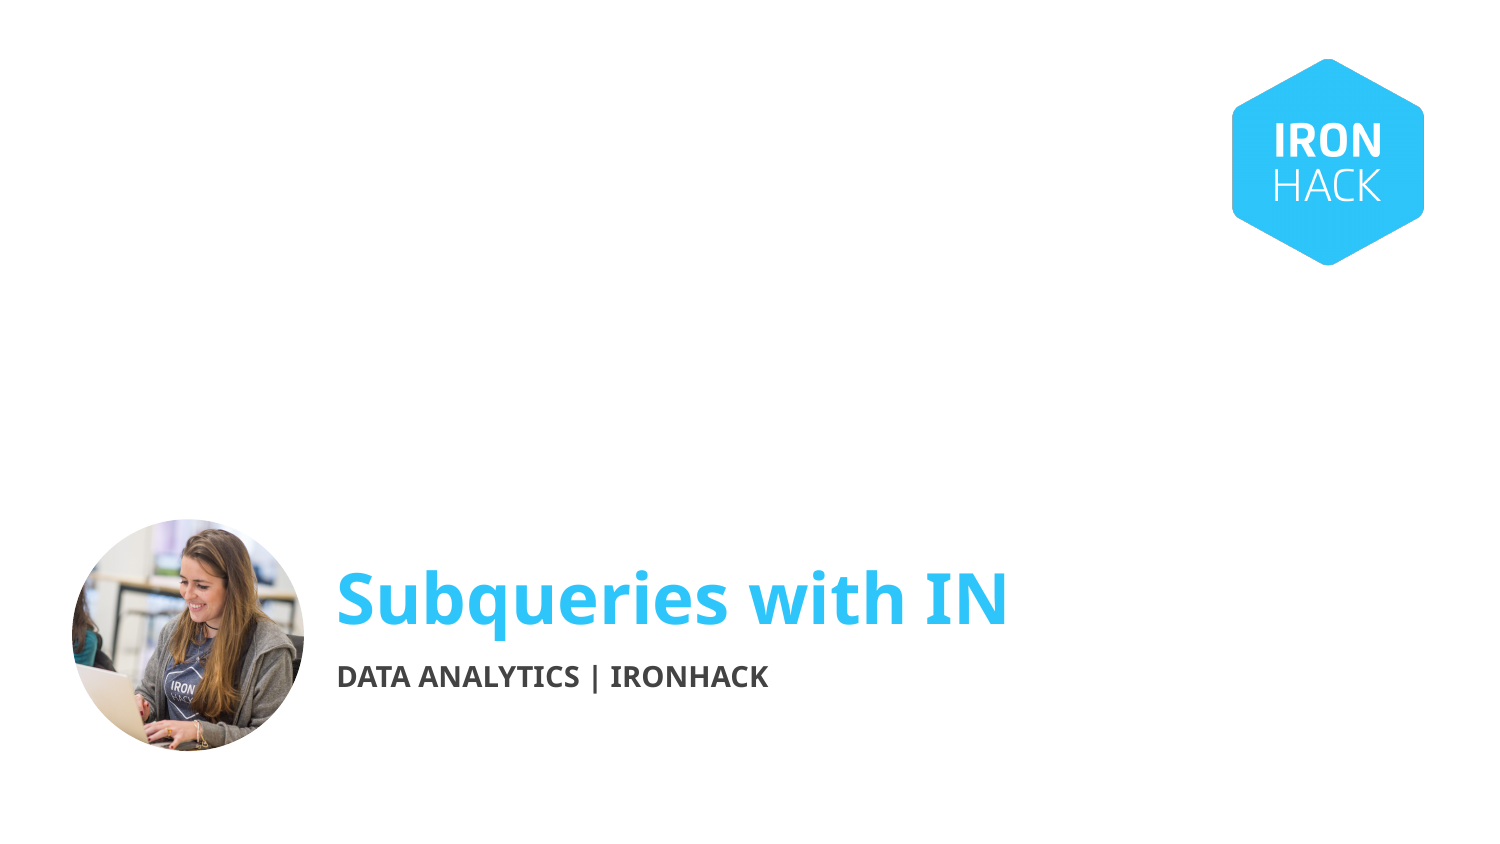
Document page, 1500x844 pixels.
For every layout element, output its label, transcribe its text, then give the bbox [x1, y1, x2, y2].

title DATA ANALYTICS | IRONHACK [321, 643, 963, 709]
title Subqueries with IN [321, 538, 1500, 633]
picture [71, 519, 305, 752]
picture [1191, 25, 1465, 299]
